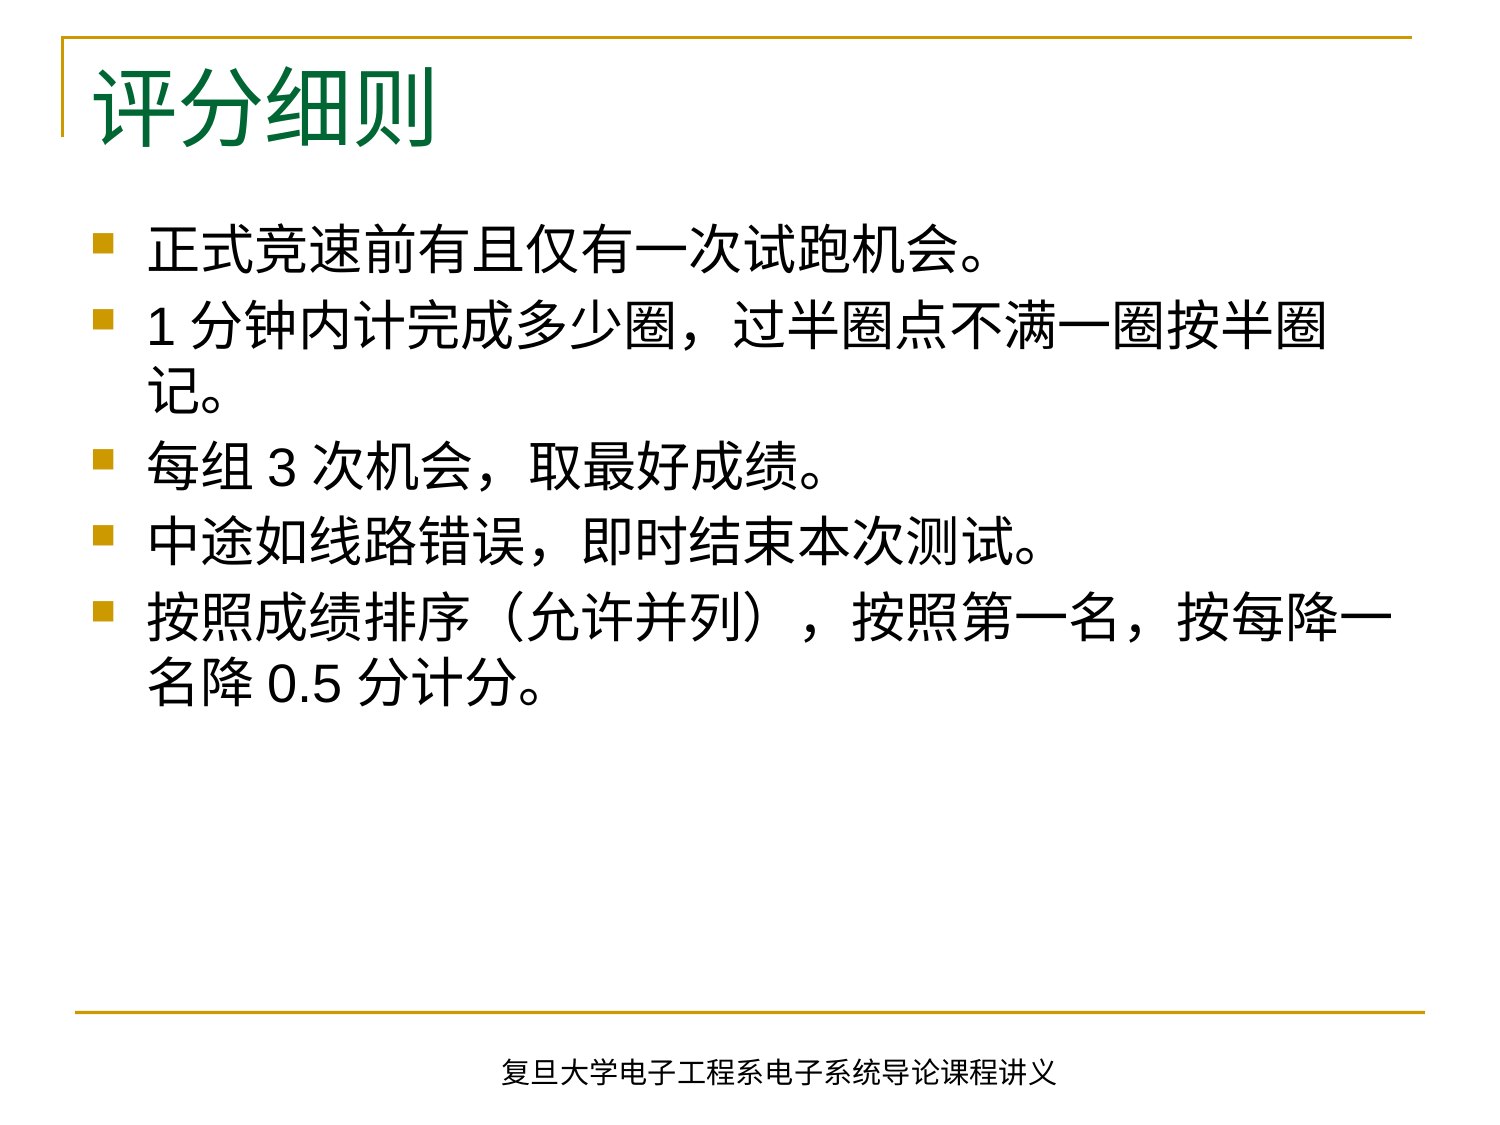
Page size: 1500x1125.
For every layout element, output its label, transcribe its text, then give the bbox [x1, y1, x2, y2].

title 评分细则 [75, 45, 1425, 185]
list 正式竞速前有且仅有一次试跑机会。 1分钟内计完成多少圈，过半圈点不满一圈按半圈记。 每组3次机会，取最好成绩。 中途如线路错误，即时结束本次测试。 按照成绩排序（允许并列），按照第一名，按每降一名降0.5分计分。 [75, 208, 1425, 1006]
